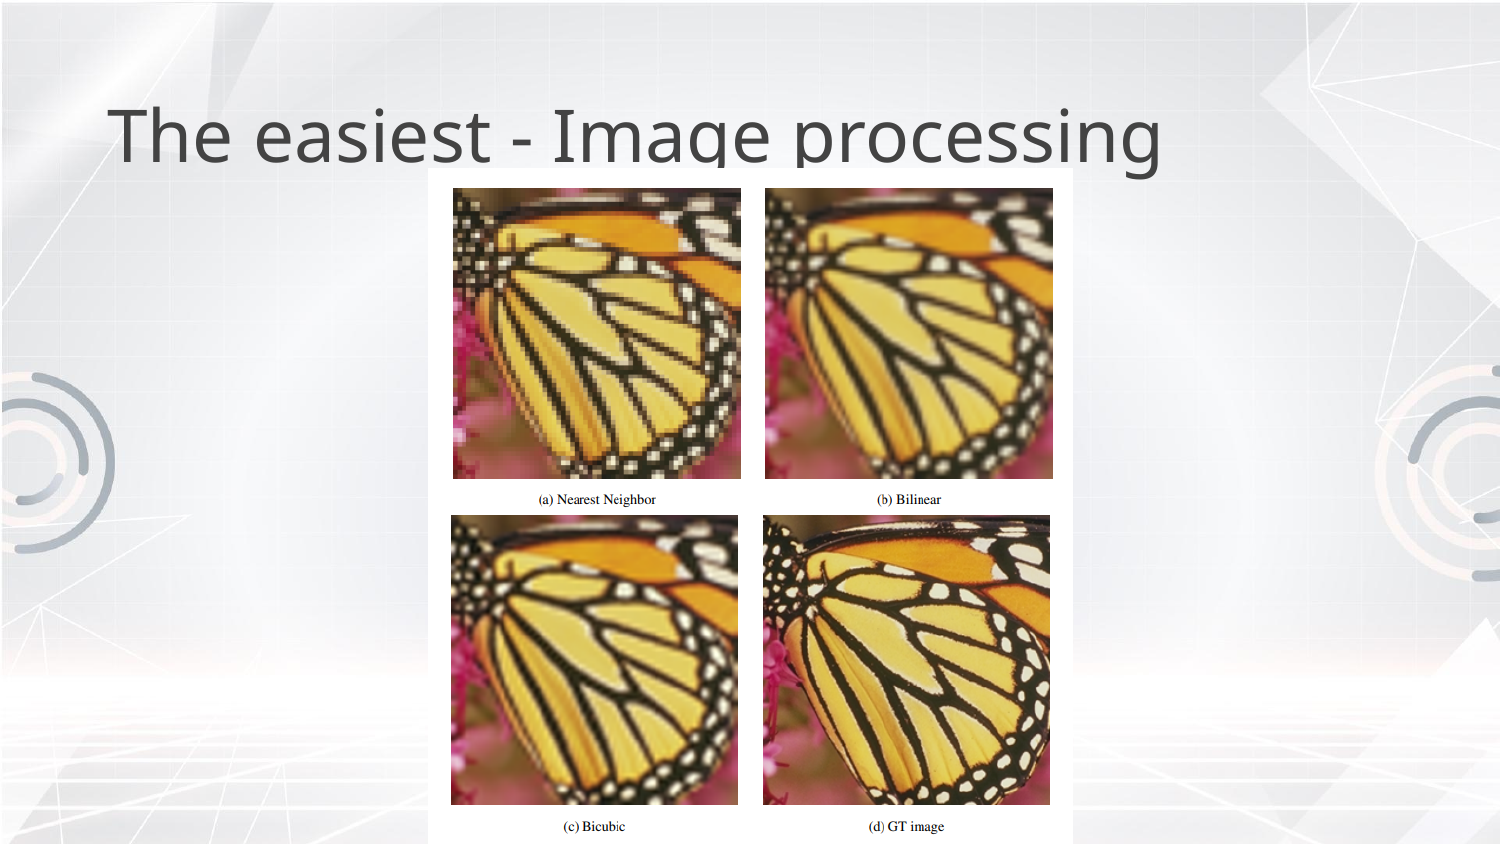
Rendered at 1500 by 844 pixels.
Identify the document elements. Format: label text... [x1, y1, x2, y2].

picture [0, 0, 1500, 844]
title The easiest - Image processing [92, 74, 1357, 169]
